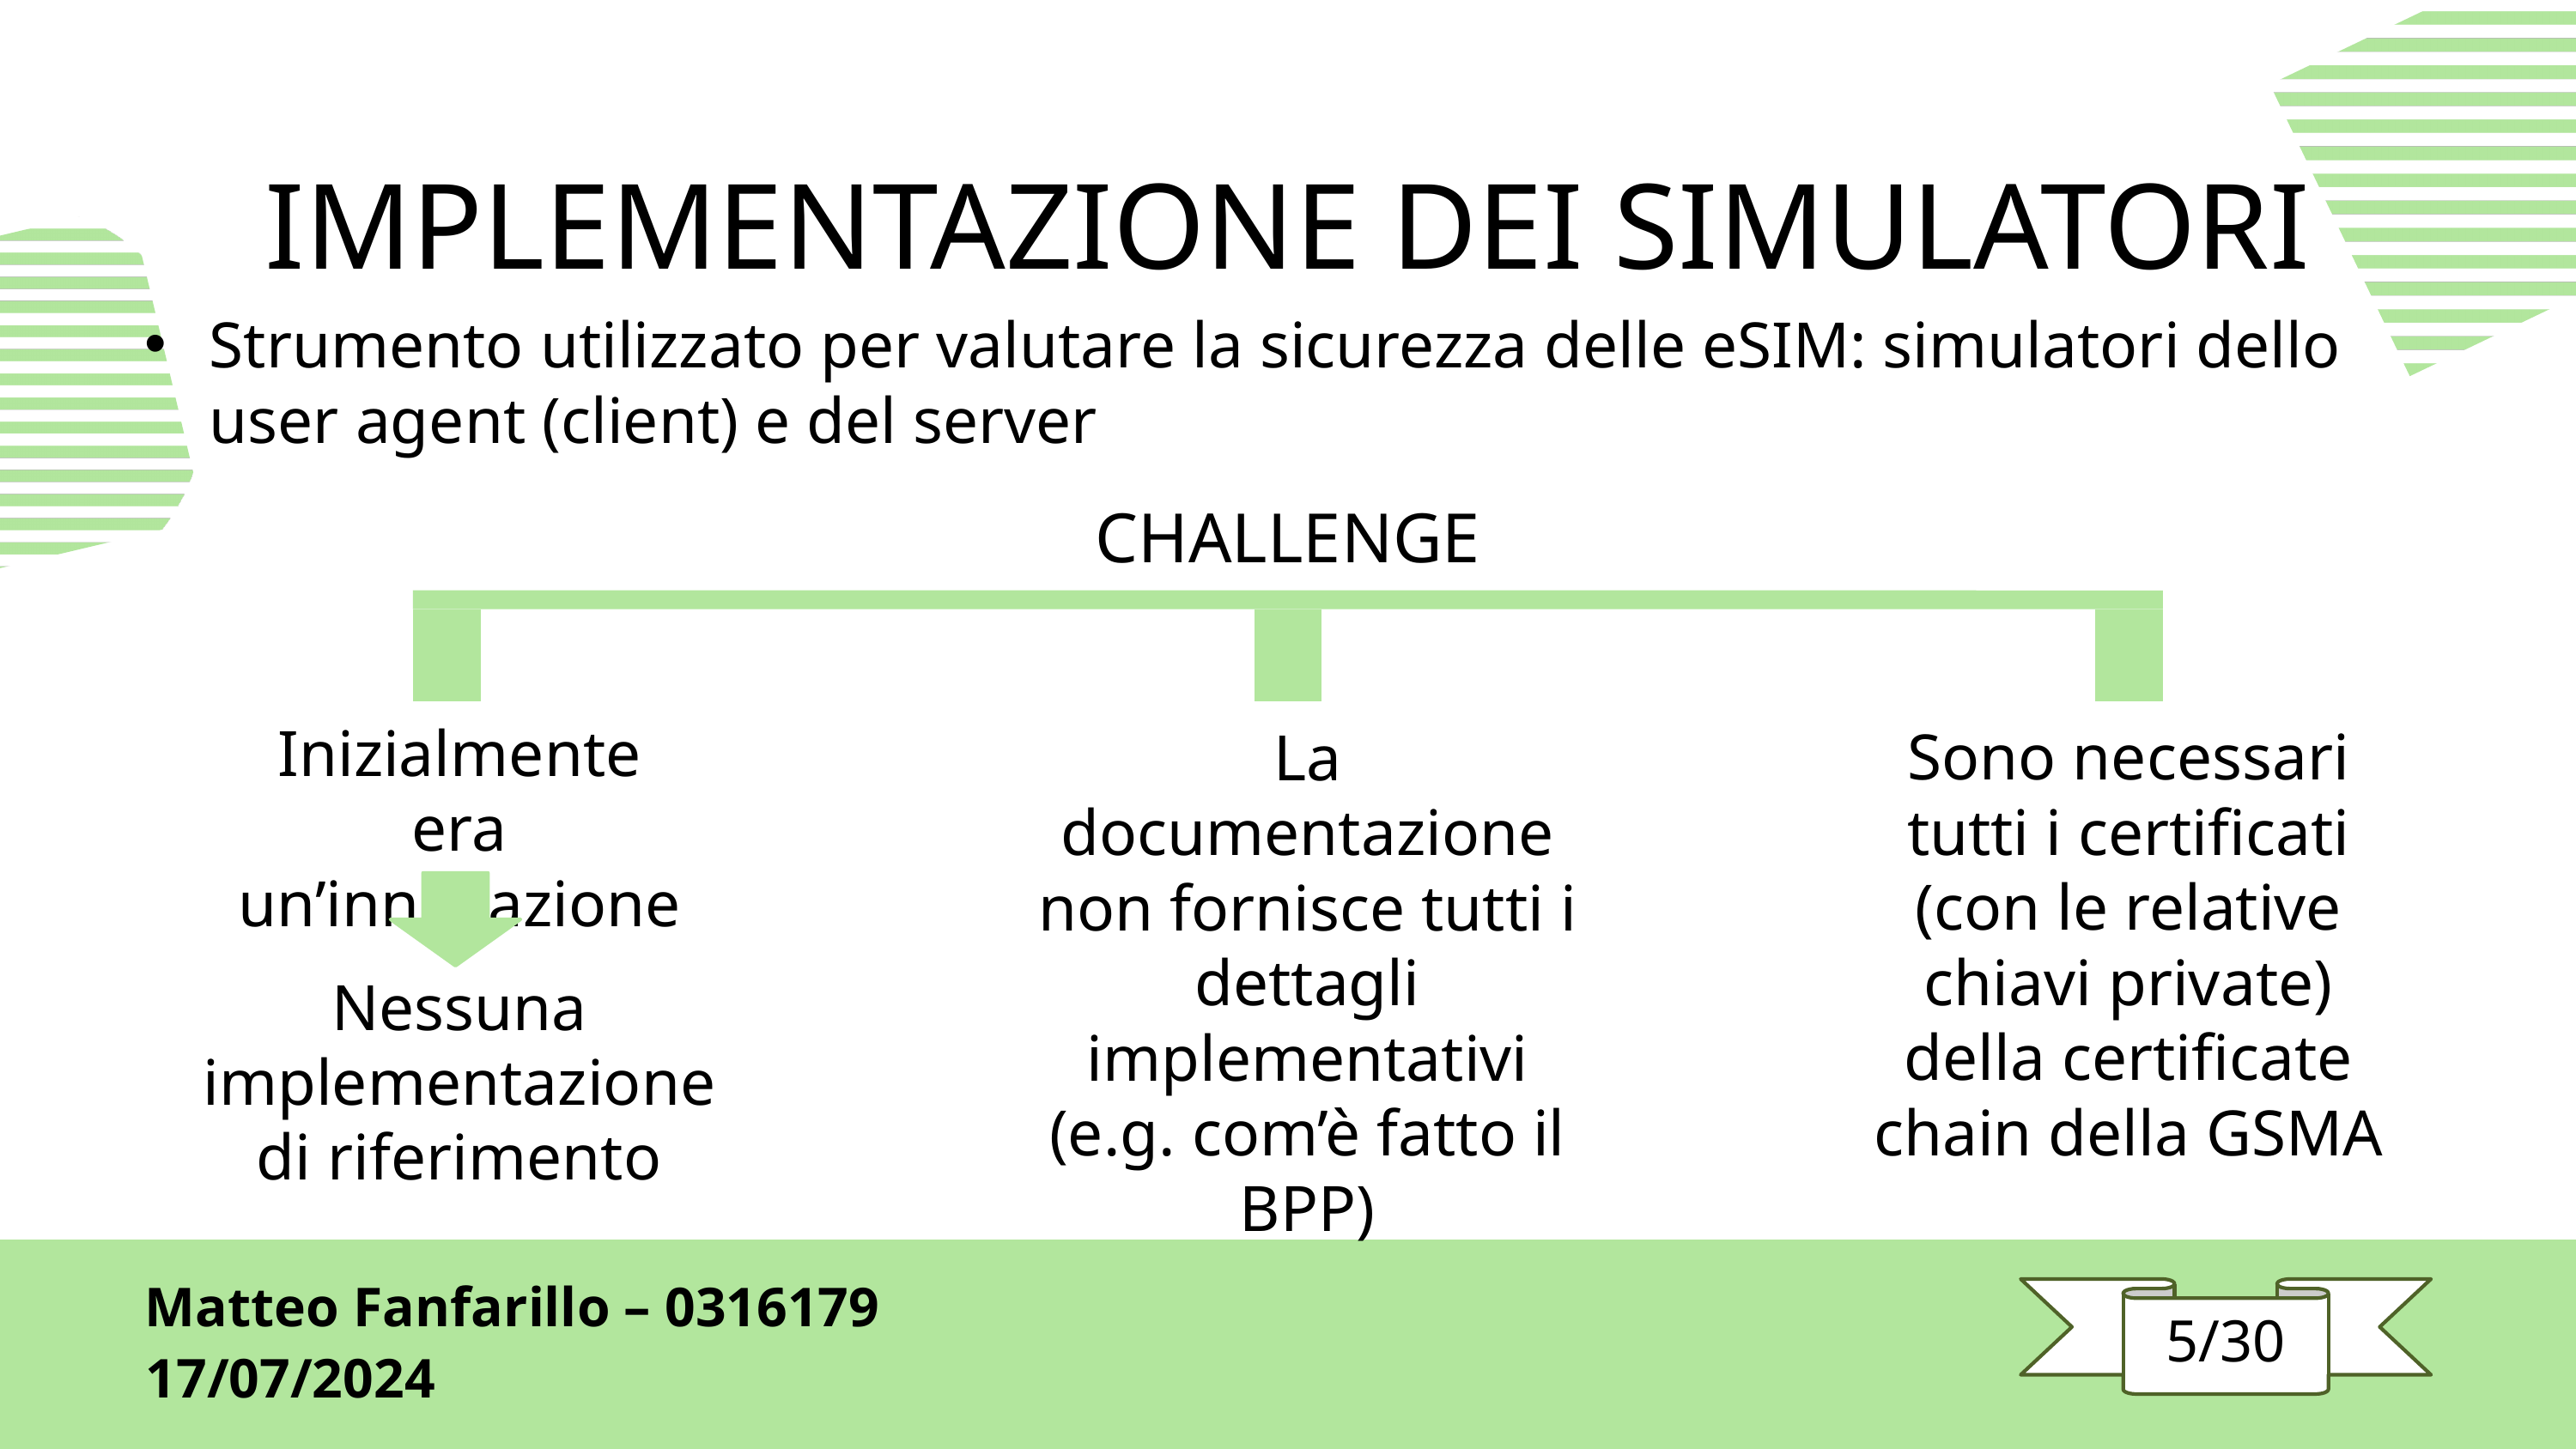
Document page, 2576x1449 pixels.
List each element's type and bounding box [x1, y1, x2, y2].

text_box [696, 96, 1826, 341]
text_box [2094, 609, 2164, 702]
text_box [1254, 609, 1322, 702]
text_box [0, 1239, 2576, 1449]
text_box [412, 609, 481, 702]
text_box [0, 0, 2576, 1236]
